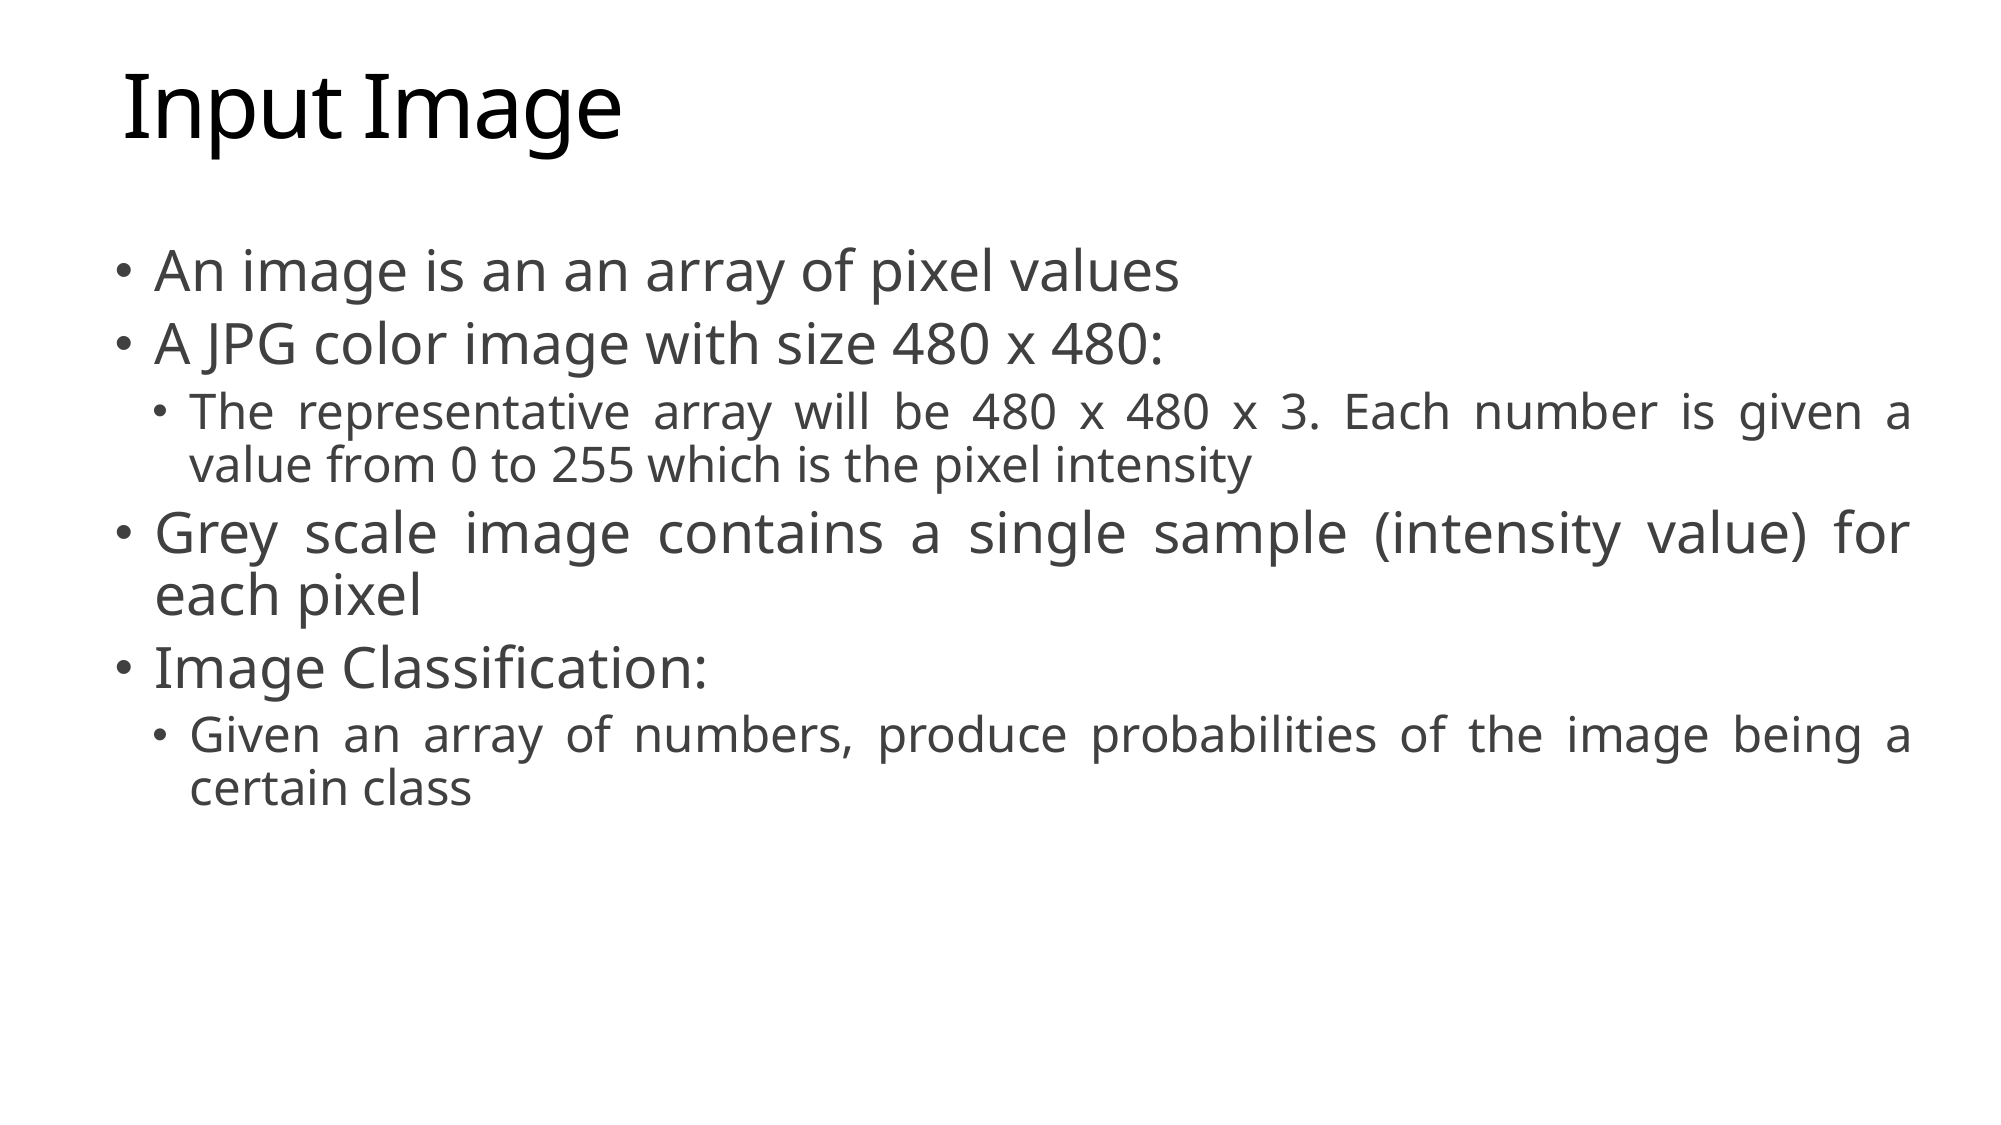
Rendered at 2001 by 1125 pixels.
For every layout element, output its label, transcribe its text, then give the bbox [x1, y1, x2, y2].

text_box Input Image [108, 53, 2000, 202]
text_box [61, 25, 1974, 173]
text_box An image is an an array of pixel values A JPG color image with size 480 x 480: The representative array will be 480 x 480 x 3. Each number is given a value from 0 to 255 which is the pixel intensity Grey scale image contains a single sample (intensity value) for each pixel Image Classification: Given an array of numbers, produce probabilities of the image being a certain class [43, 234, 1929, 1059]
